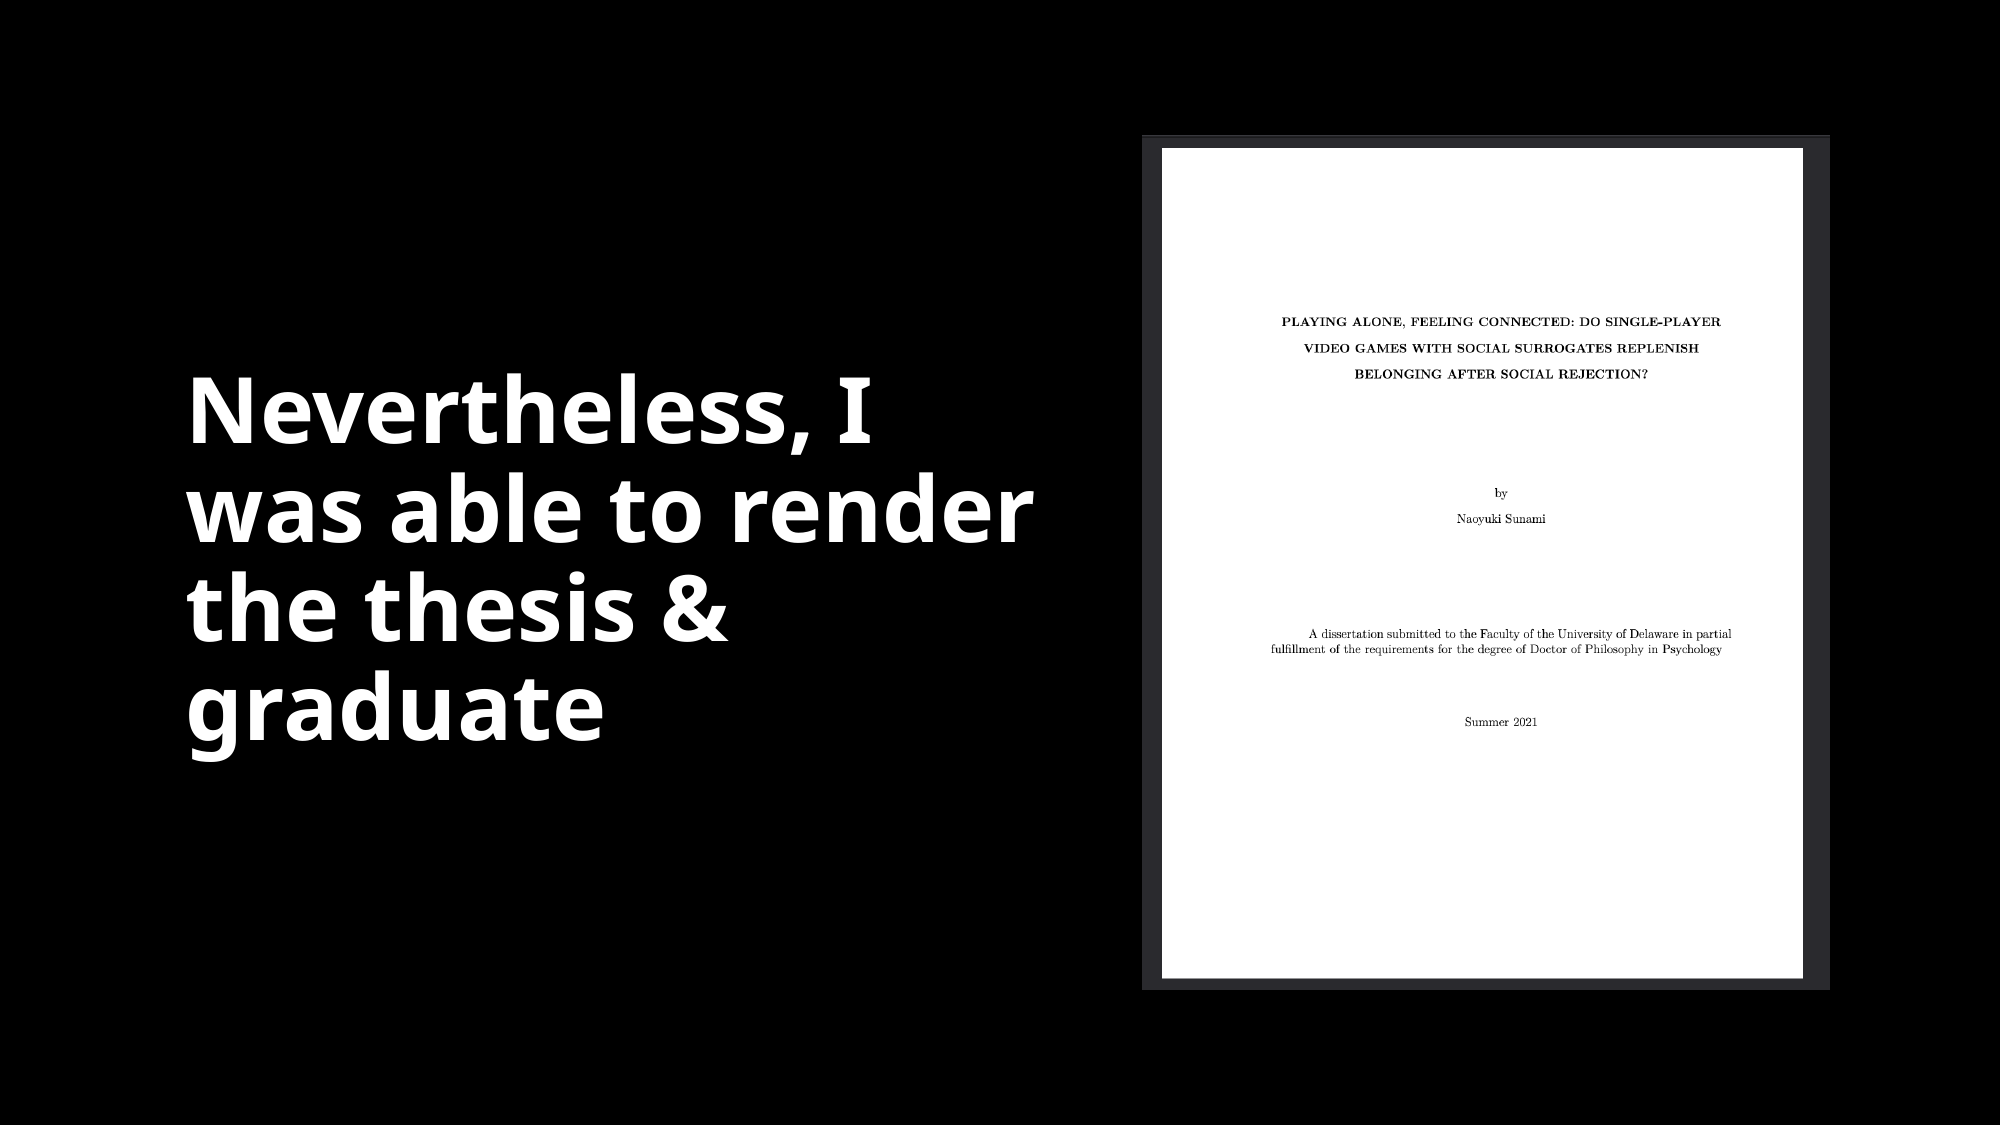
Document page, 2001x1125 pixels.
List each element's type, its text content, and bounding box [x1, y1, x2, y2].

title Nevertheless, I was able to render the thesis & graduate [170, 453, 1084, 672]
picture [1141, 135, 1830, 990]
